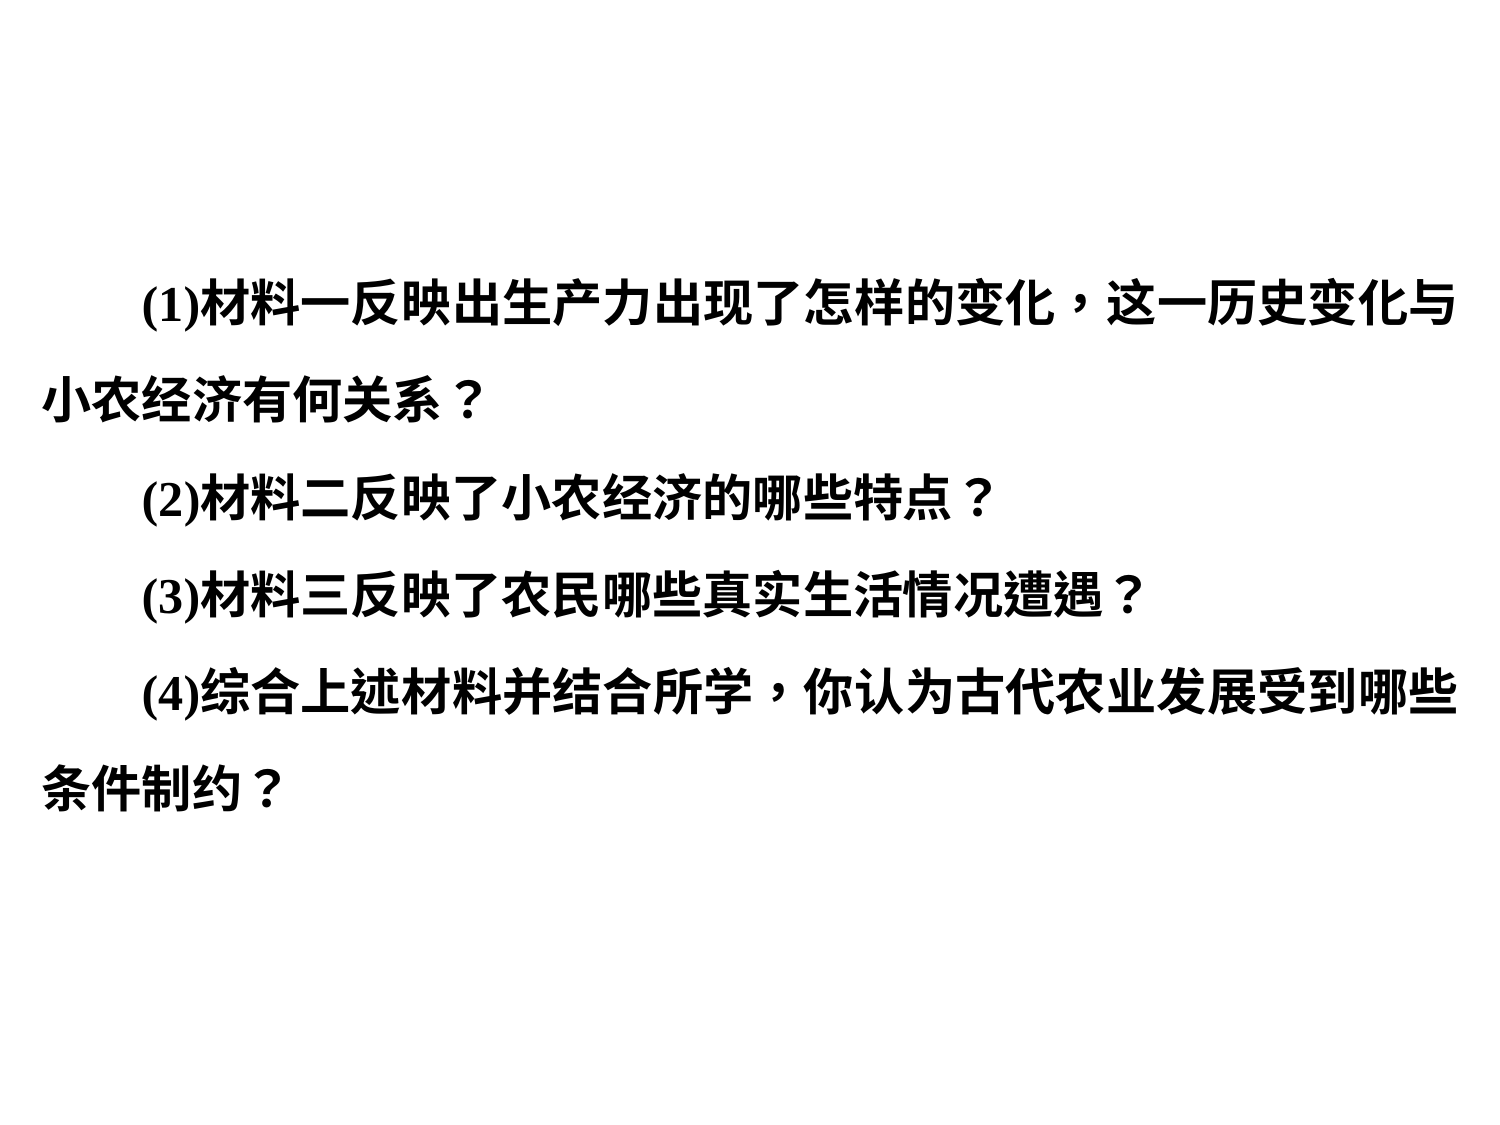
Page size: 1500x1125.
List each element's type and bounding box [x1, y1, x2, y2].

text_box [41, 270, 1459, 855]
